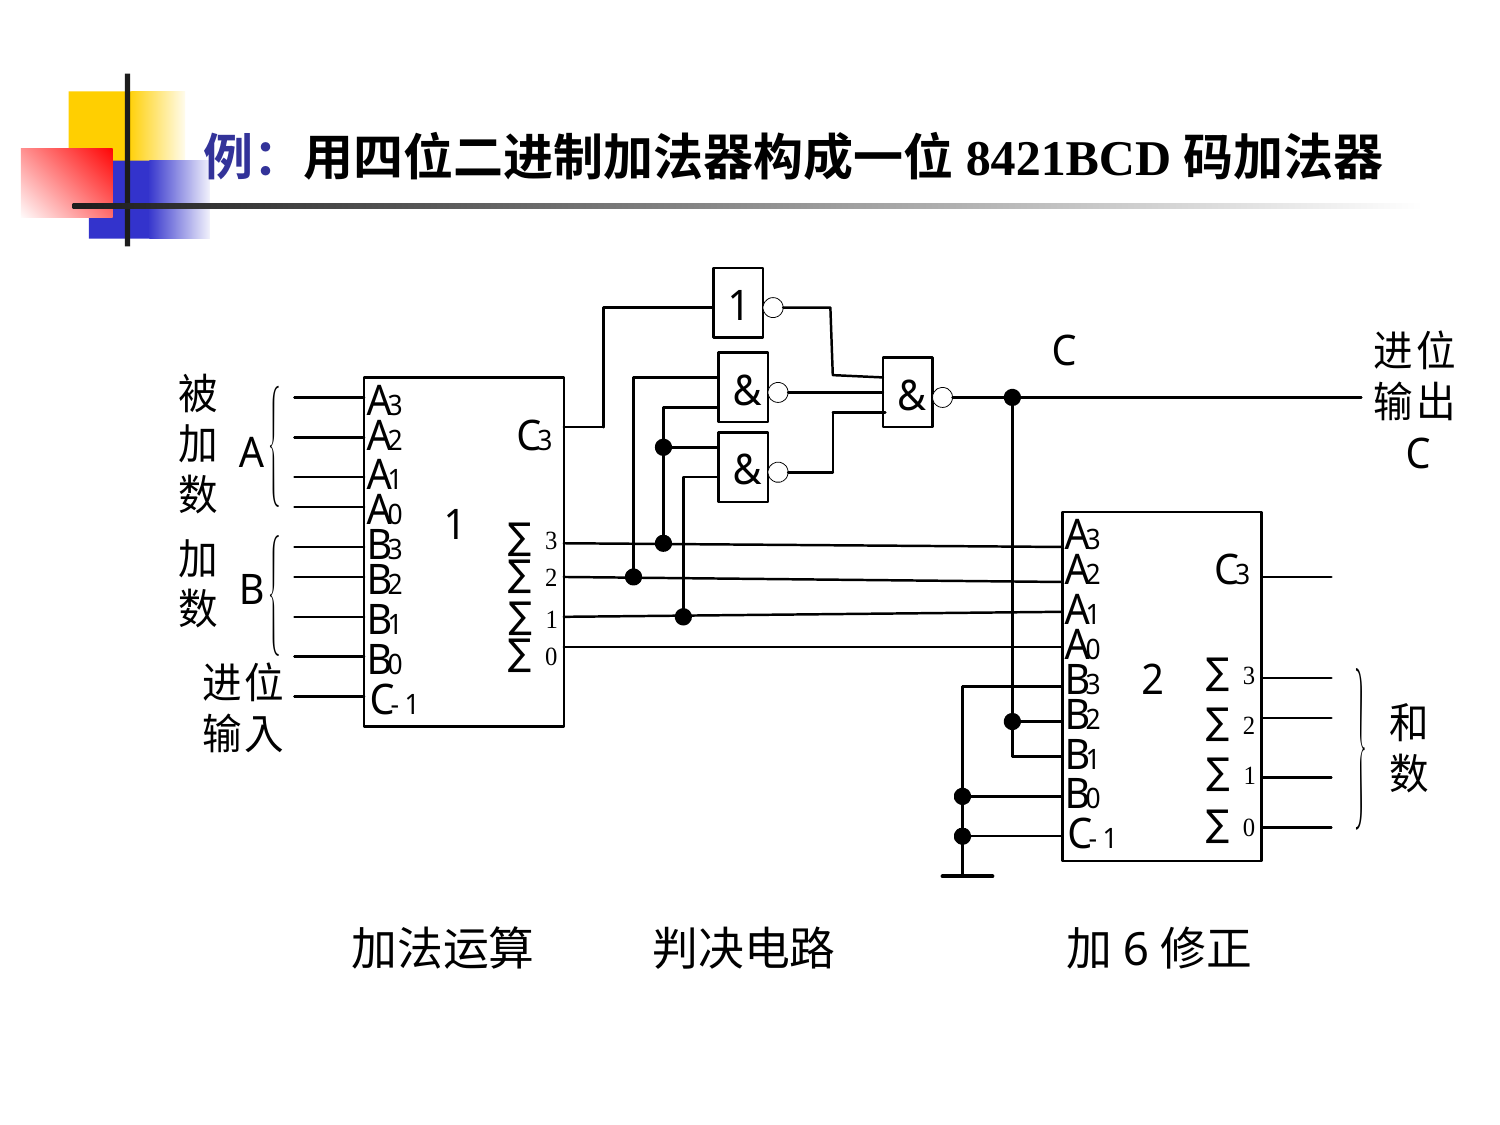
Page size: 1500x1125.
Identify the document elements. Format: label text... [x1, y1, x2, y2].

text_box 加6修正 [1051, 912, 1267, 983]
title 例：用四位二进制加法器构成一位8421BCD码加法器 [188, 12, 1468, 200]
text_box 判决电路 [637, 912, 851, 983]
text_box 加法运算 [336, 912, 550, 983]
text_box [174, 262, 1463, 883]
